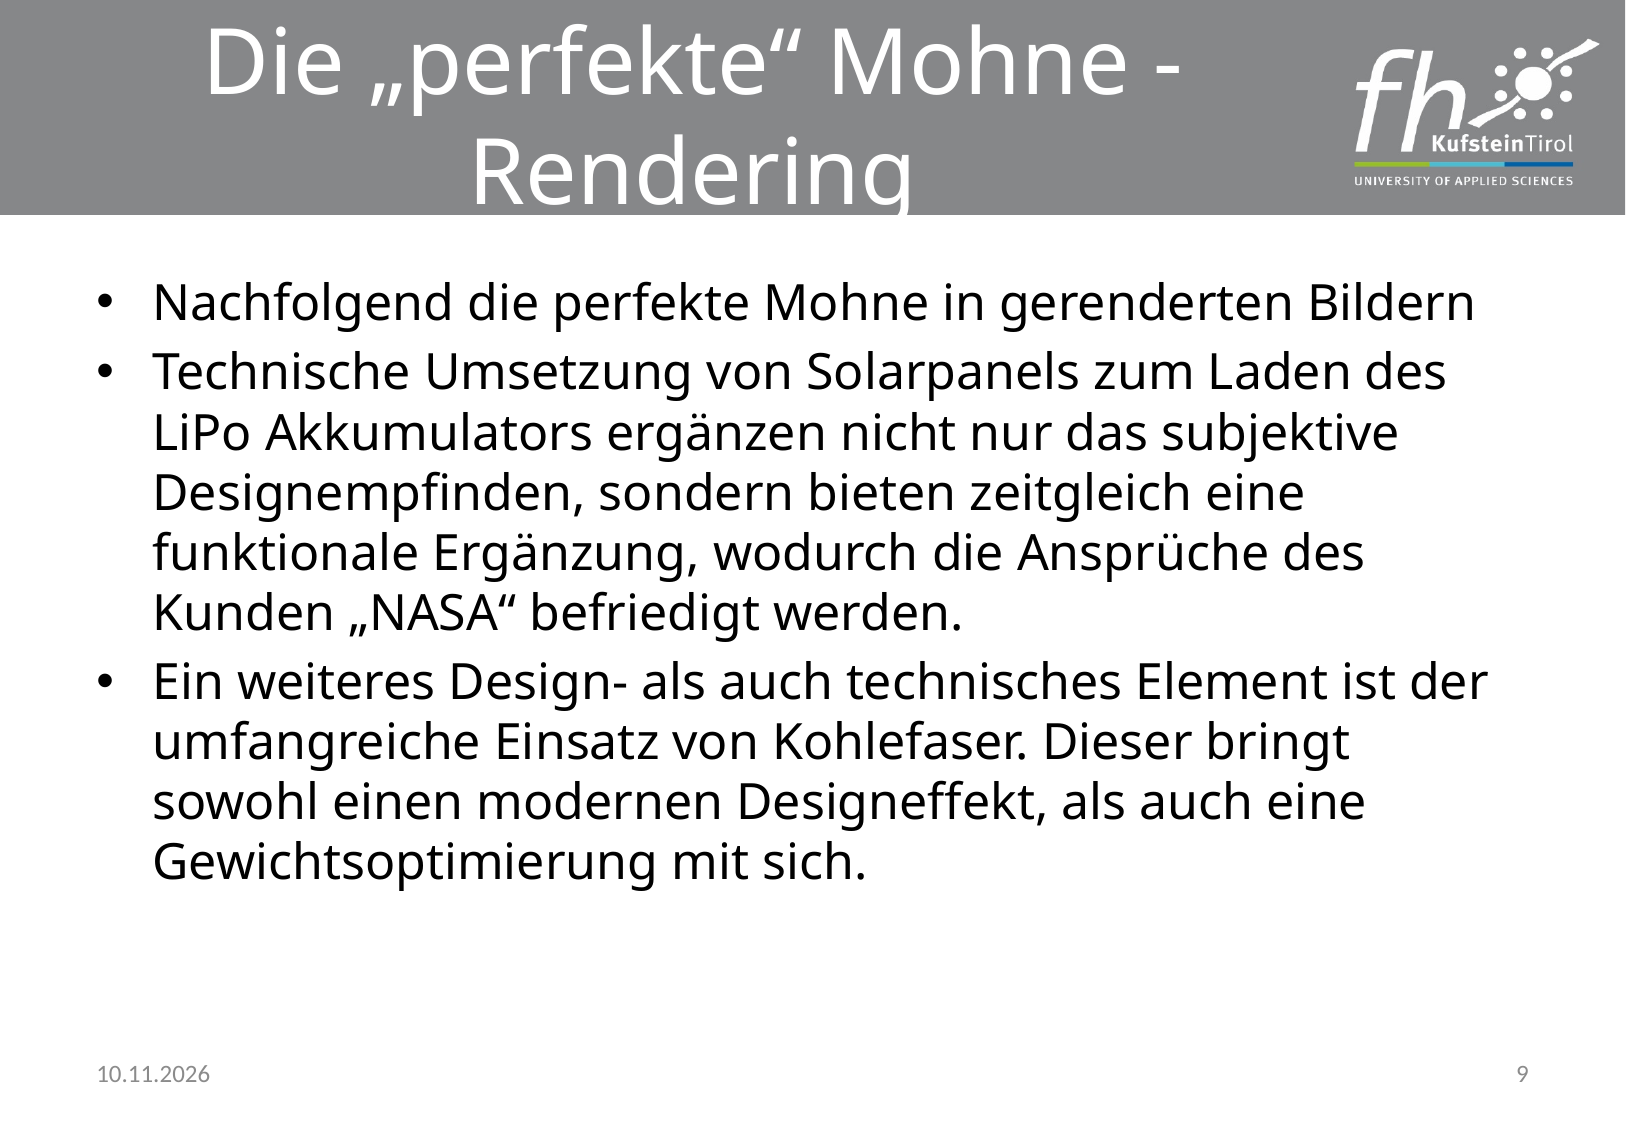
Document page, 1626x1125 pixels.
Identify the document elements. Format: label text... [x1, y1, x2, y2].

slide_number 9 [1164, 1042, 1544, 1103]
list Nachfolgend die perfekte Mohne in gerenderten Bildern Technische Umsetzung von Solarpanels zum Laden des LiPo Akkumulators ergänzen nicht nur das subjektive Designempfinden, sondern bieten zeitgleich eine funktionale Ergänzung, wodurch die Ansprüche des Kunden „NASA“ befriedigt werden. Ein weiteres Design- als auch technisches Element ist der umfangreiche Einsatz von Kohlefaser. Dieser bringt sowohl einen modernen Designeffekt, als auch eine Gewichtsoptimierung mit sich. [81, 262, 1544, 1005]
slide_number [81, 1042, 461, 1103]
title Die „perfekte“ Mohne - Rendering [19, 19, 1368, 207]
picture [0, 0, 1626, 215]
